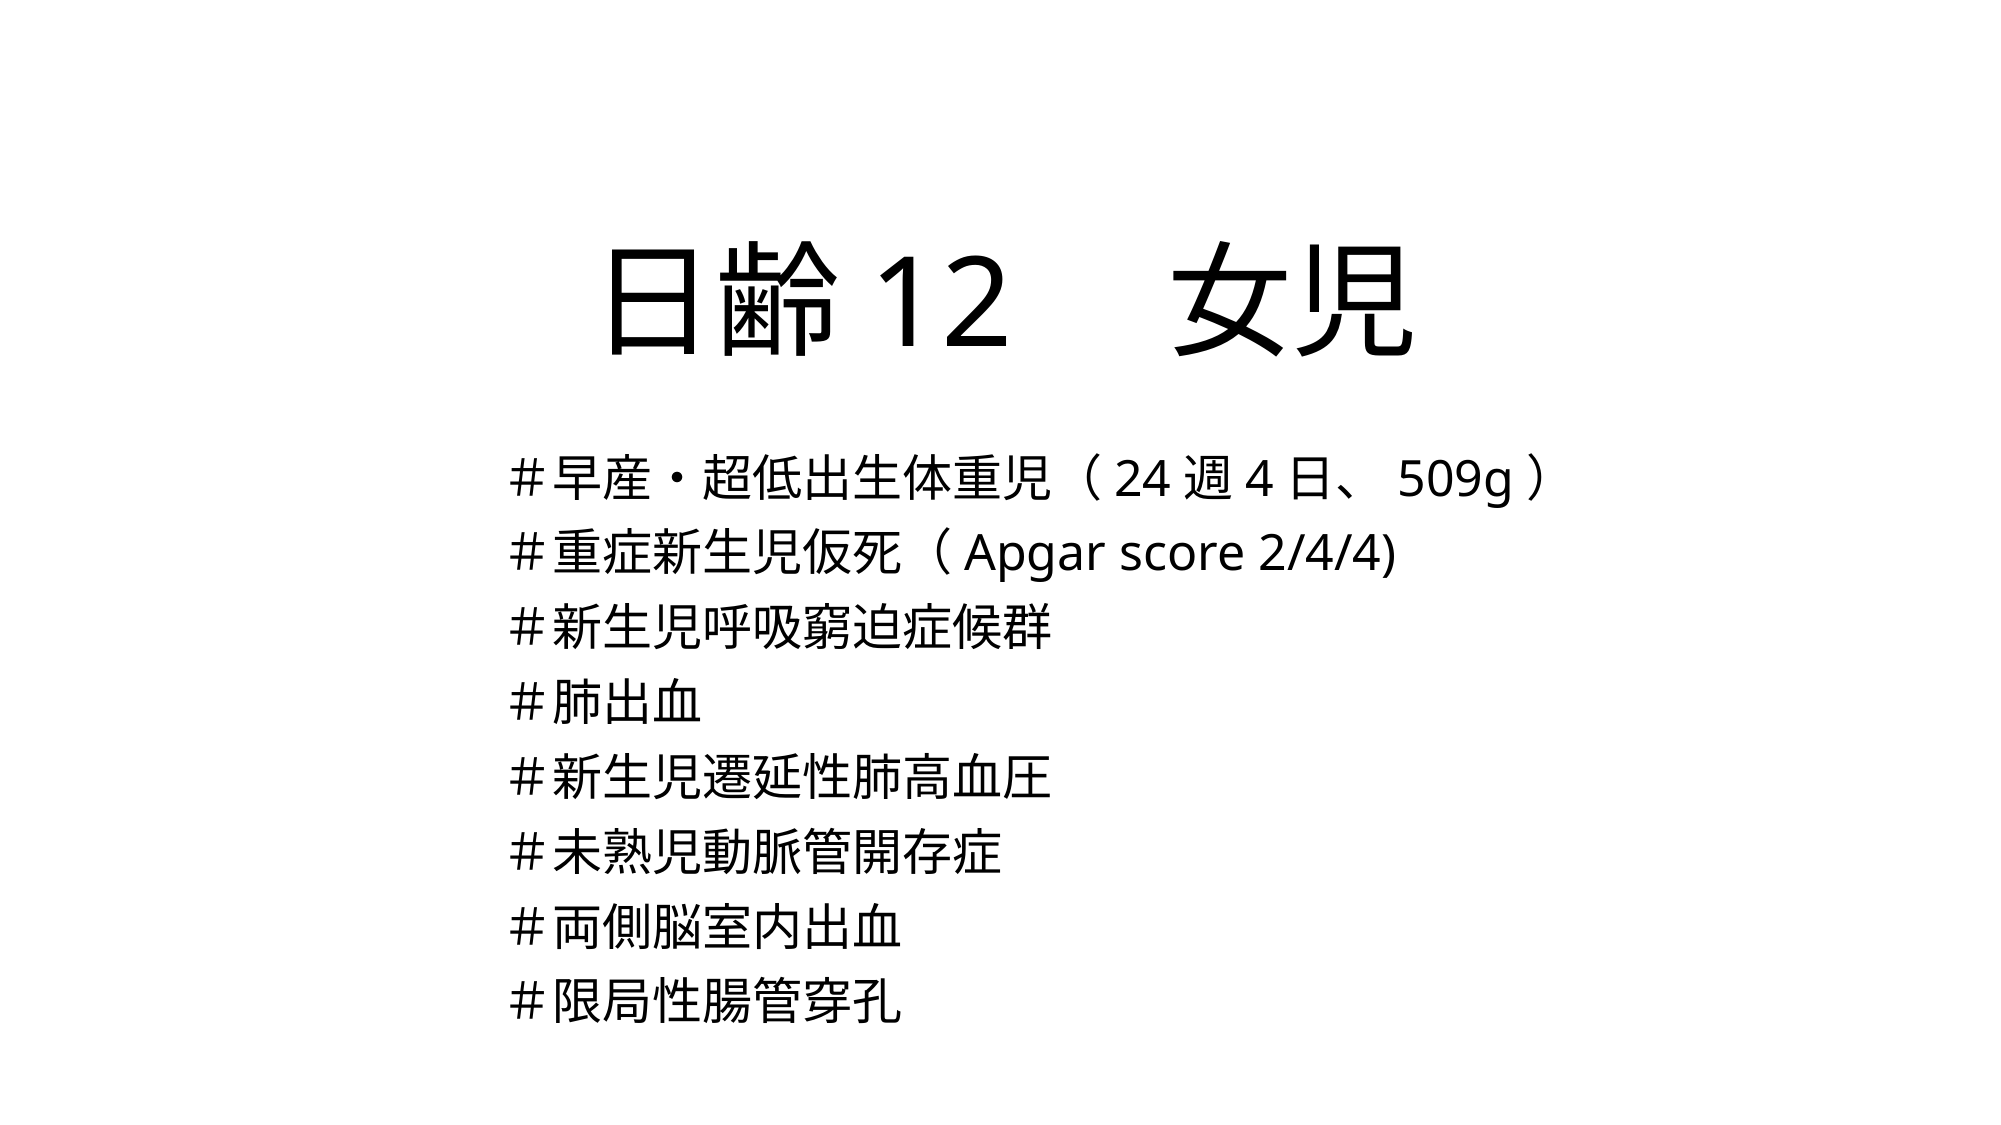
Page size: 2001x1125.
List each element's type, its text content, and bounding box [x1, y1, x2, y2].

subtitle ＃早産・超低出生体重児（24週4日、509g） ＃重症新生児仮死（Apgar score 2/4/4) ＃新生児呼吸窮迫症候群 ＃肺出血 ＃新生児遷延性肺高血圧 ＃未熟児動脈管開存症 ＃両側脳室内出血 ＃限局性腸管穿孔 [487, 445, 1646, 902]
title 日齢12 女児 [562, 196, 1446, 381]
